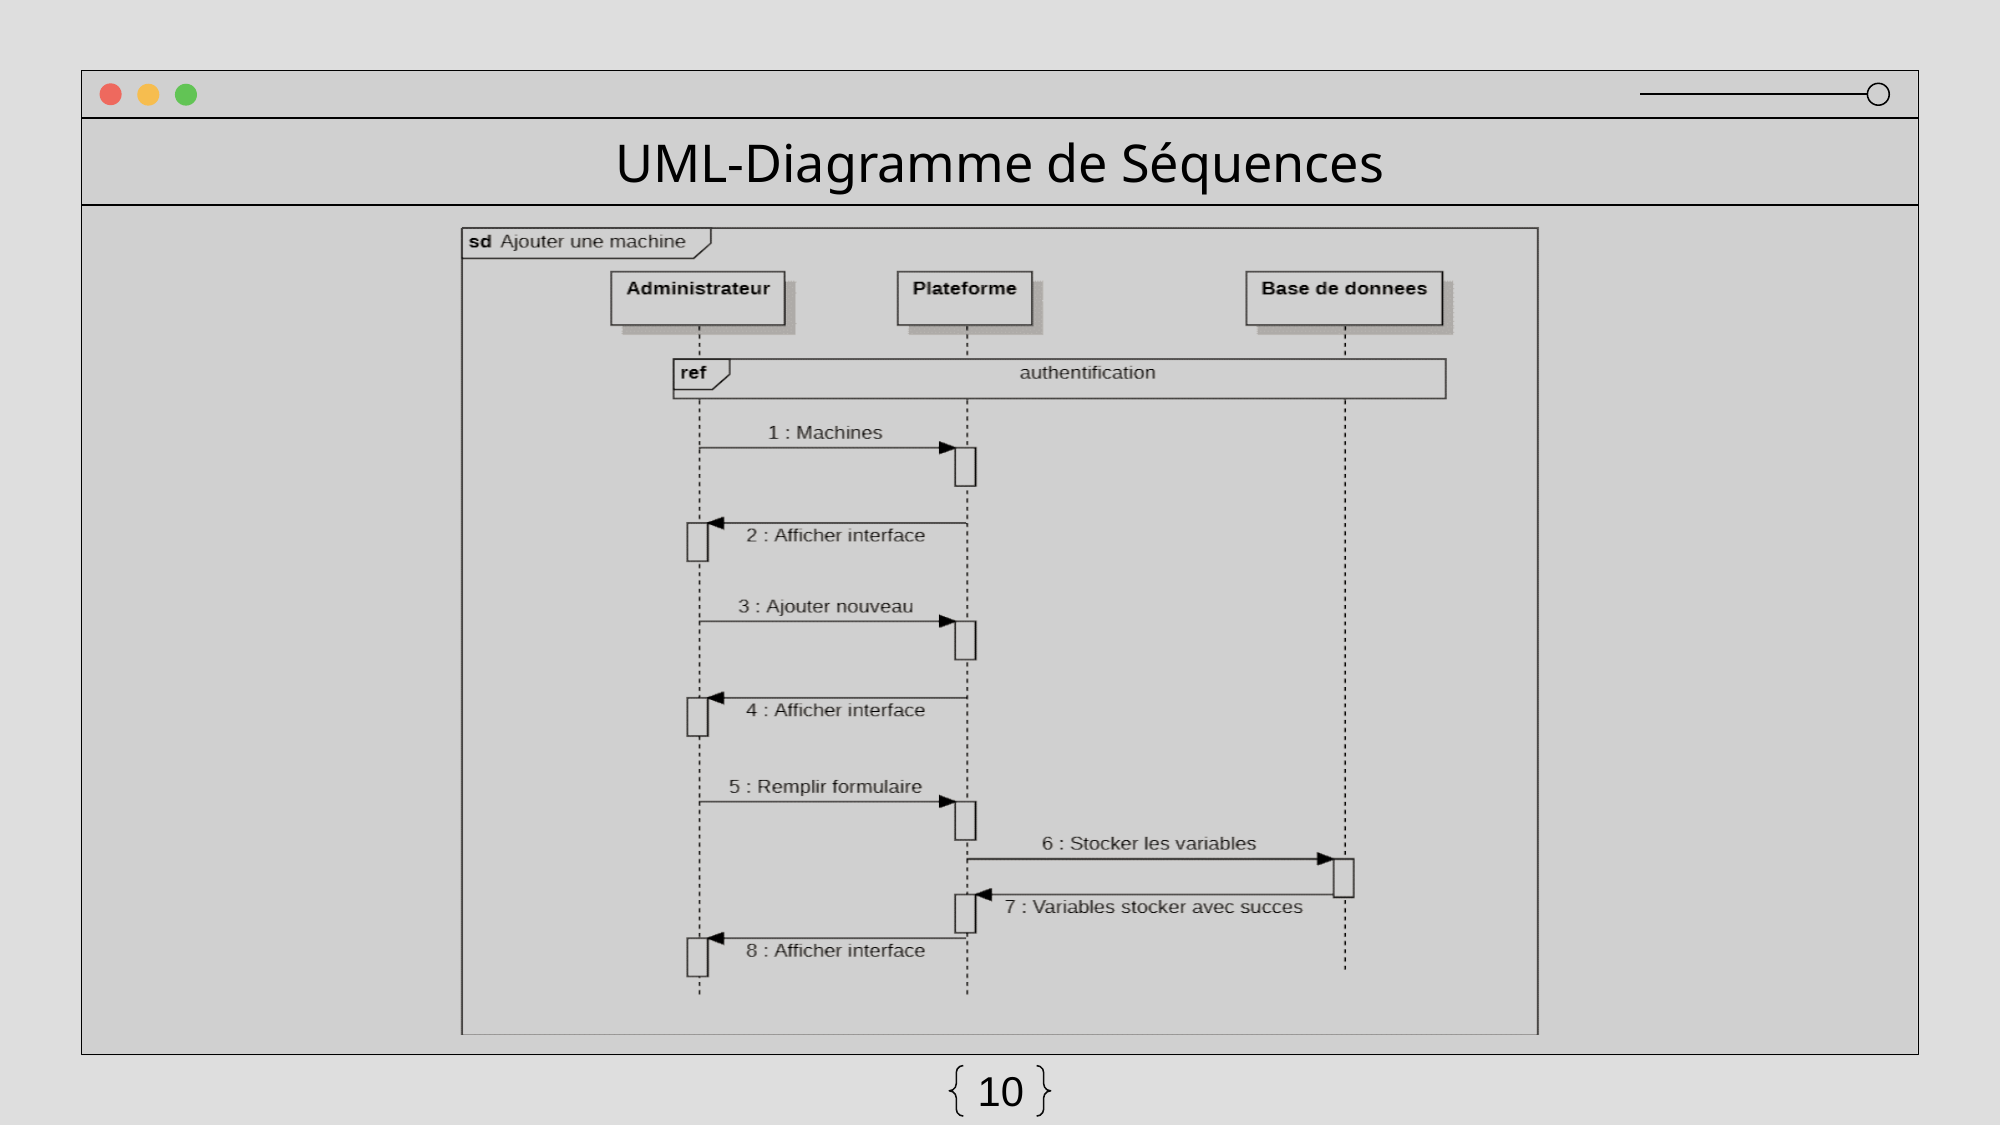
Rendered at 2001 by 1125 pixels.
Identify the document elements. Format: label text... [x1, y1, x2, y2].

title UML-Diagramme de Séquences [157, 118, 1843, 206]
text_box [949, 1057, 1051, 1124]
picture [456, 224, 1543, 1035]
